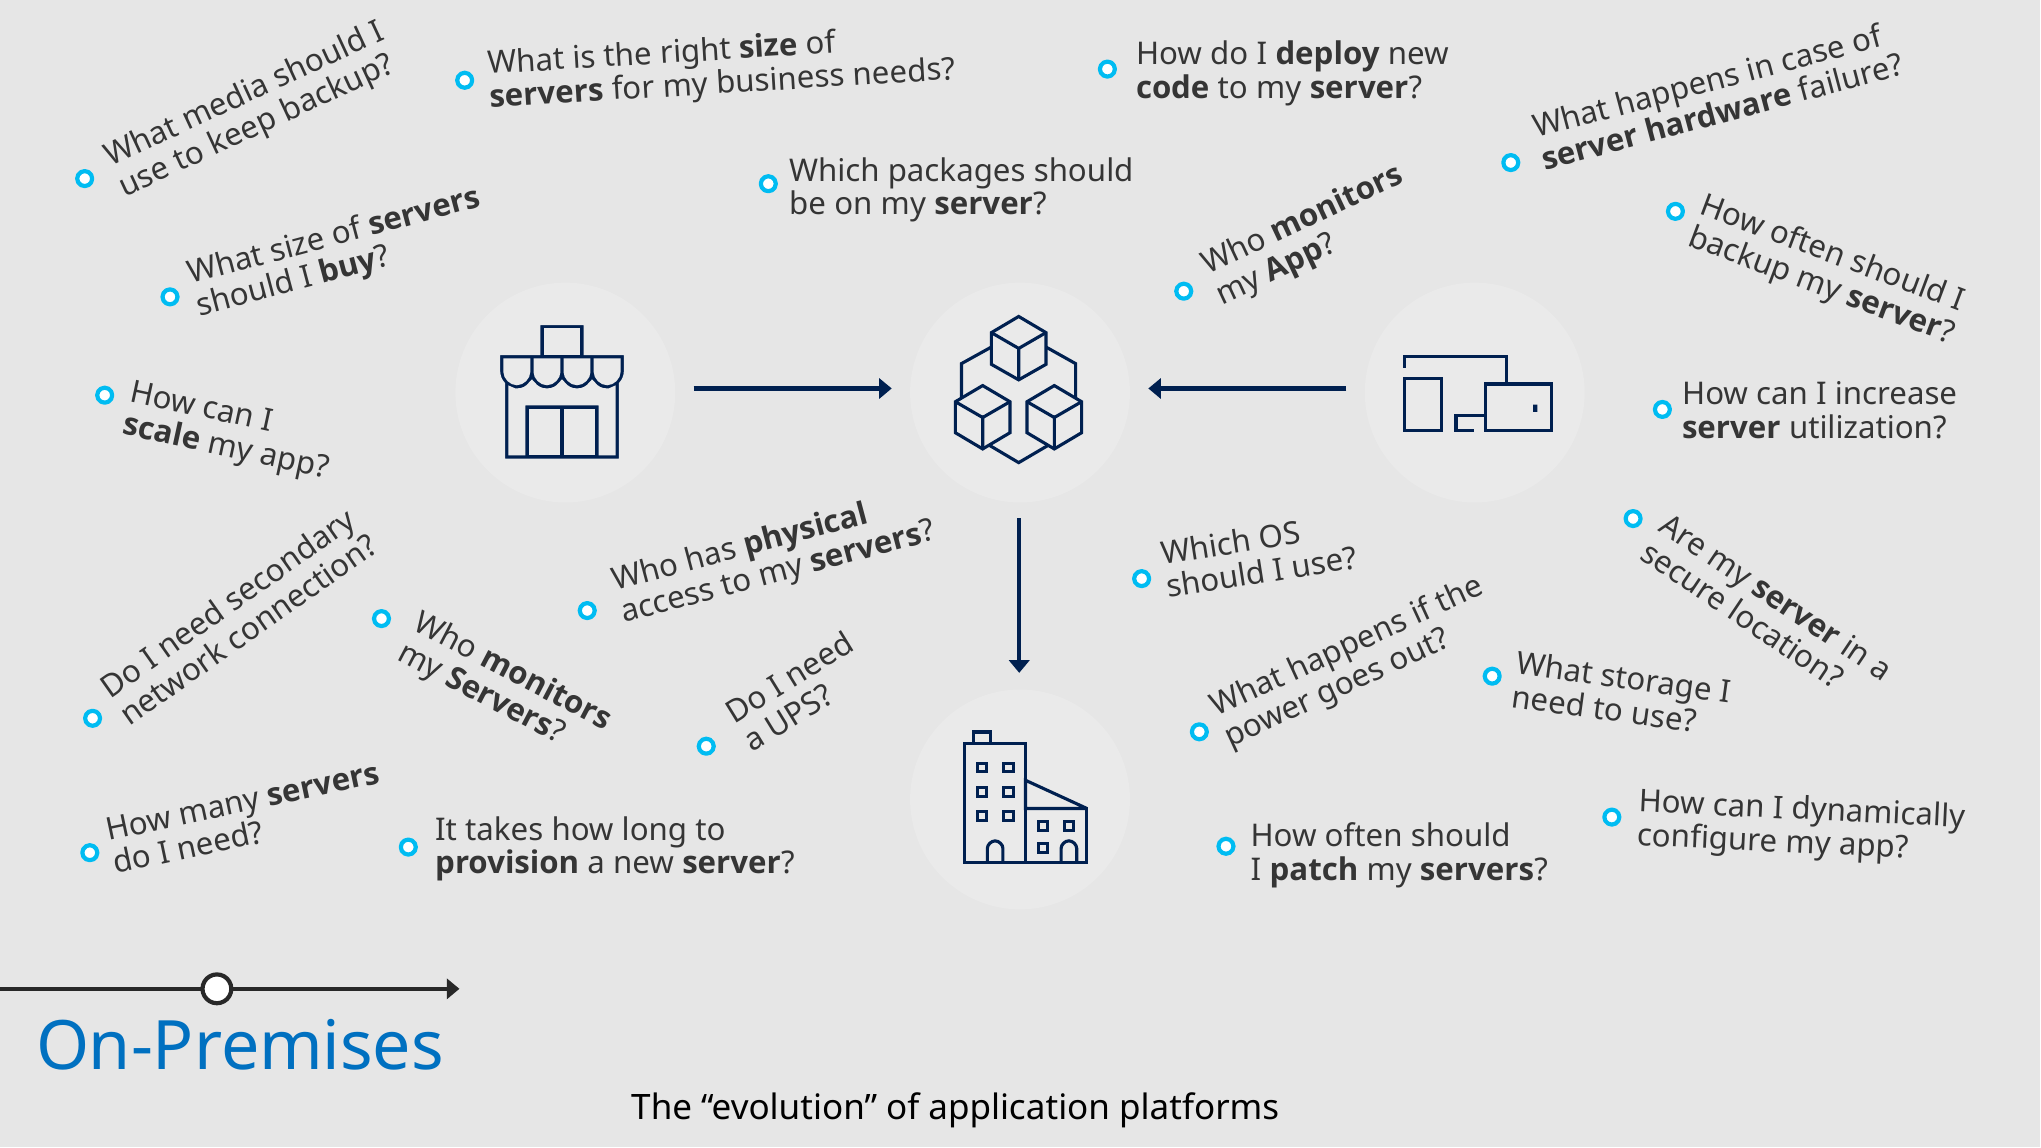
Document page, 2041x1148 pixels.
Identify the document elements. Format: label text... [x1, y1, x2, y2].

text_box Who has physical access to my servers? [592, 476, 955, 641]
text_box [1099, 61, 1115, 77]
text_box [162, 289, 178, 305]
text_box How can I scale my app? [104, 364, 356, 496]
text_box [1604, 809, 1620, 825]
text_box [1176, 283, 1192, 299]
text_box [579, 603, 595, 619]
text_box How do I deploy new code to my server? [1121, 30, 1472, 113]
text_box What happens in case of server hardware failure? [1513, 4, 1923, 188]
text_box Do I need secondary network connection? [78, 486, 400, 747]
text_box How can I dynamically configure my app? [1621, 776, 1981, 876]
text_box [698, 738, 714, 754]
text_box Who monitors my App? [1179, 140, 1446, 325]
text_box [1218, 838, 1234, 854]
text_box What is the right size of servers for my business needs? [471, 10, 972, 123]
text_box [909, 689, 1131, 910]
text_box It takes how long to provision a new server? [420, 805, 810, 888]
text_box On-Premises [5, 986, 474, 1108]
text_box [1503, 155, 1519, 171]
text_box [1364, 282, 1585, 503]
text_box Do I need a UPS? [703, 608, 901, 773]
text_box [1625, 511, 1641, 527]
text_box How often should I patch my servers? [1235, 812, 1563, 895]
text_box [77, 171, 93, 187]
text_box [1484, 668, 1500, 684]
text_box How can I increase server utilization? [1667, 370, 1981, 453]
text_box [1667, 203, 1683, 219]
text_box [201, 990, 232, 1004]
text_box [201, 973, 232, 988]
text_box What size of servers should I buy? [167, 166, 517, 334]
text_box [85, 710, 101, 726]
text_box How often should I backup my server? [1667, 176, 1993, 365]
text_box What happens if the power goes out? [1188, 552, 1526, 767]
text_box What media should I use to keep backup? [82, 0, 427, 217]
text_box Which packages should be on my server? [774, 146, 1149, 229]
text_box Who monitors my Servers? [376, 592, 641, 784]
text_box [1134, 571, 1150, 587]
text_box [400, 839, 416, 855]
text_box [760, 176, 776, 192]
text_box [1654, 401, 1670, 417]
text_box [909, 282, 1131, 503]
text_box The “evolution” of application platforms [616, 1081, 1411, 1136]
text_box Are my server in a secure location? [1618, 493, 1921, 735]
text_box [457, 72, 473, 88]
text_box [1191, 724, 1207, 740]
text_box How many servers do I need? [86, 744, 414, 891]
text_box [97, 387, 113, 403]
text_box Which OS should I use? [1142, 498, 1375, 614]
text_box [455, 282, 676, 503]
text_box [373, 611, 389, 627]
text_box What storage I need to use? [1493, 637, 1873, 770]
text_box [82, 845, 98, 861]
